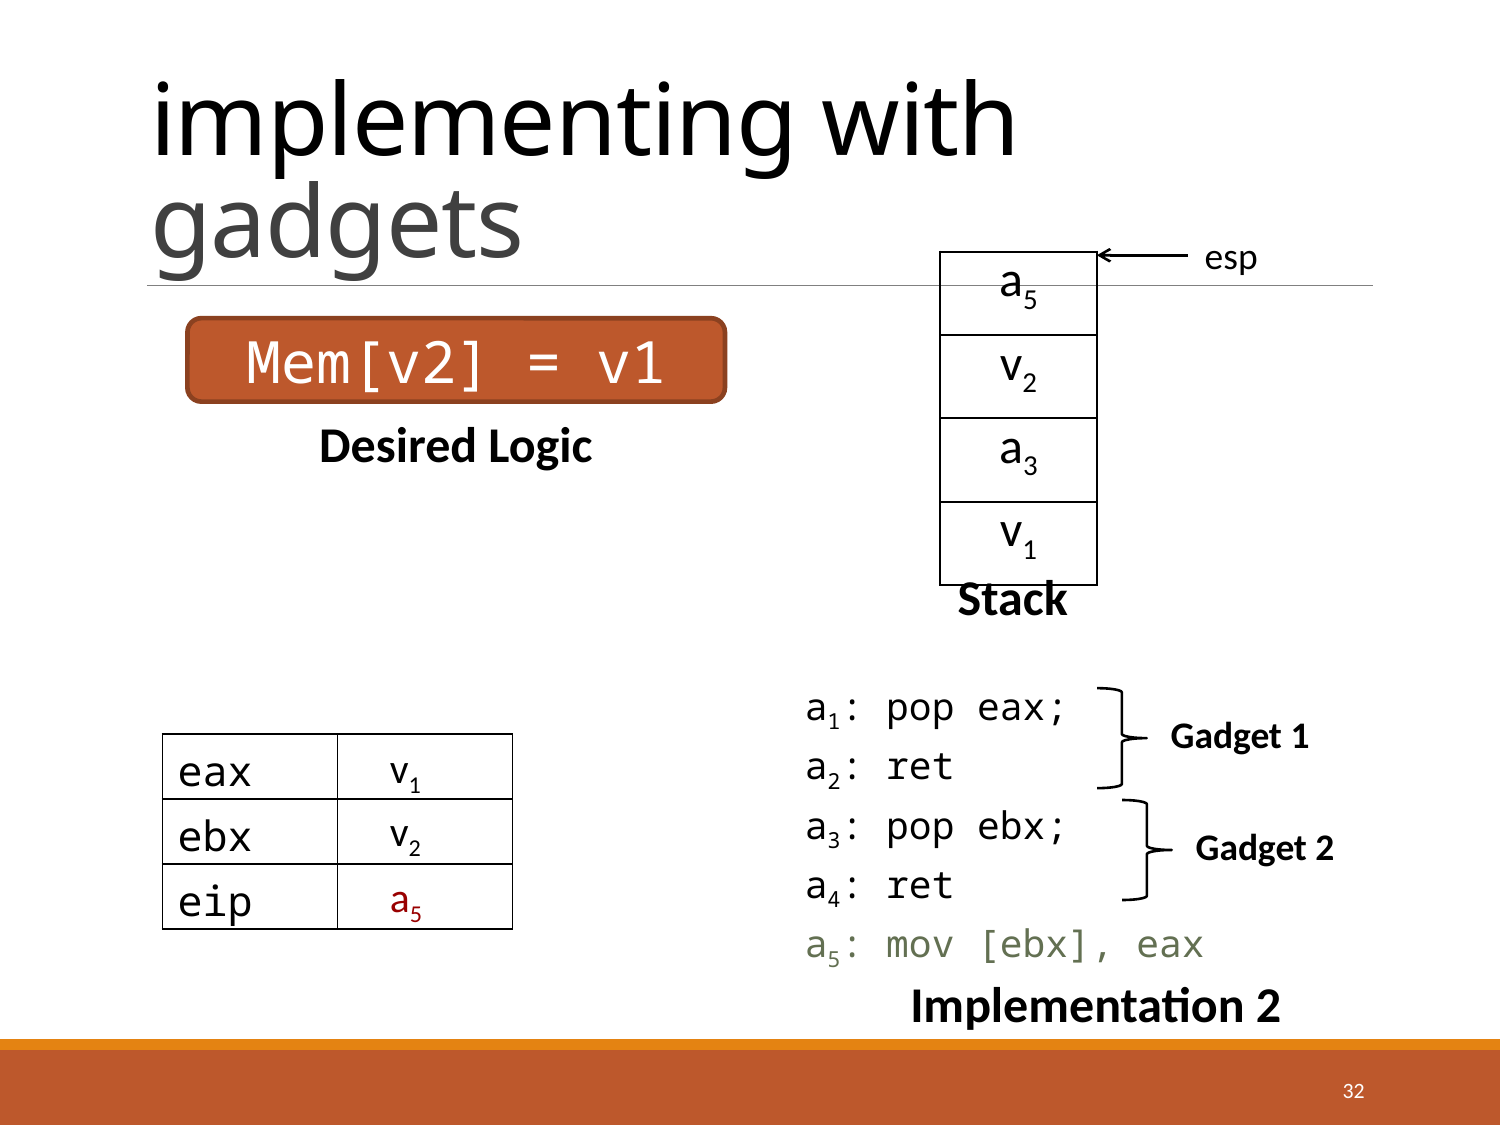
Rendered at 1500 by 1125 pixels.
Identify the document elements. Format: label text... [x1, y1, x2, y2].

table_cell ebx [163, 800, 337, 863]
slide_number 32 [1218, 1070, 1380, 1120]
table_cell v2 [941, 336, 1096, 417]
text_box Stack [942, 557, 1095, 633]
text_box Mem[v2] = v1 [186, 316, 727, 403]
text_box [1096, 687, 1332, 789]
title implementing with gadgets [135, 47, 1373, 285]
table_cell v1 [941, 503, 1096, 584]
table_cell [338, 865, 374, 928]
text_box a5 [374, 869, 513, 936]
table_cell [338, 800, 374, 863]
table_header eax [163, 735, 337, 798]
text_box v2 [374, 796, 513, 869]
table_cell a3 [941, 419, 1096, 501]
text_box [789, 674, 1403, 1063]
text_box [1121, 799, 1357, 901]
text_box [1096, 224, 1276, 287]
text_box Desired Logic [304, 405, 608, 481]
table_header a5 [941, 253, 1096, 334]
text_box v1 [374, 734, 513, 796]
table_header [338, 735, 374, 798]
table_cell eip [163, 865, 337, 928]
